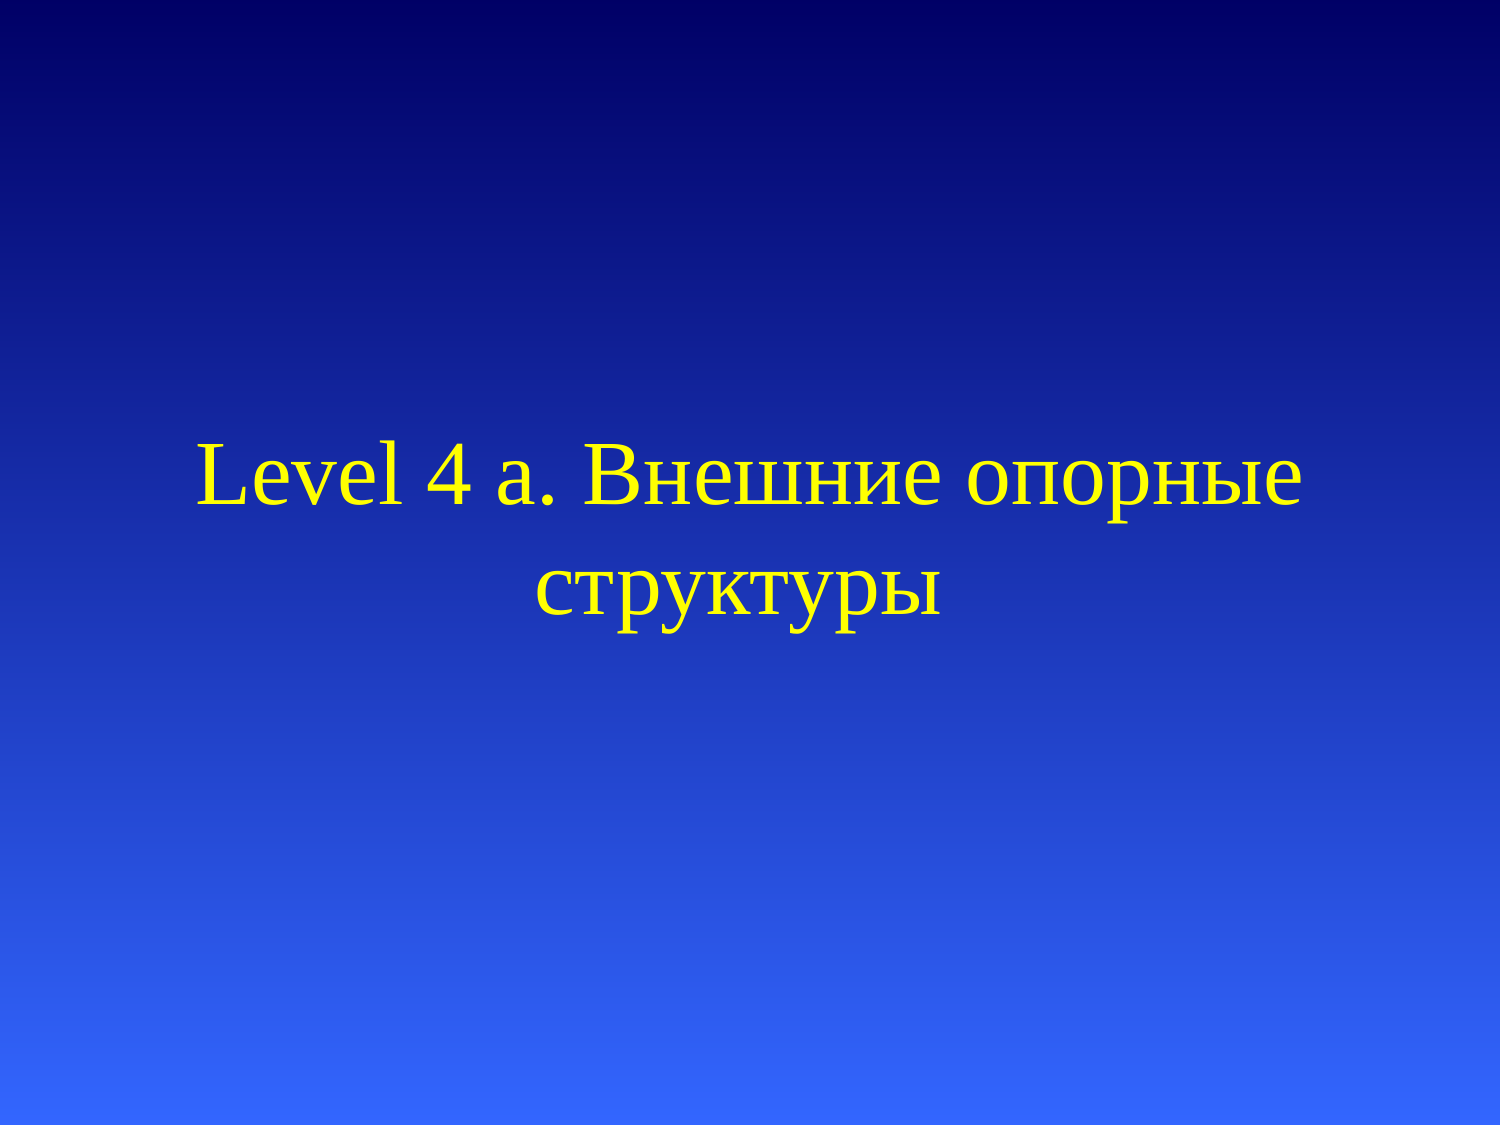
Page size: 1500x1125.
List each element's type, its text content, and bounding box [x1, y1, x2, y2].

title Level 4 a. Внешние опорные структуры [112, 429, 1388, 618]
